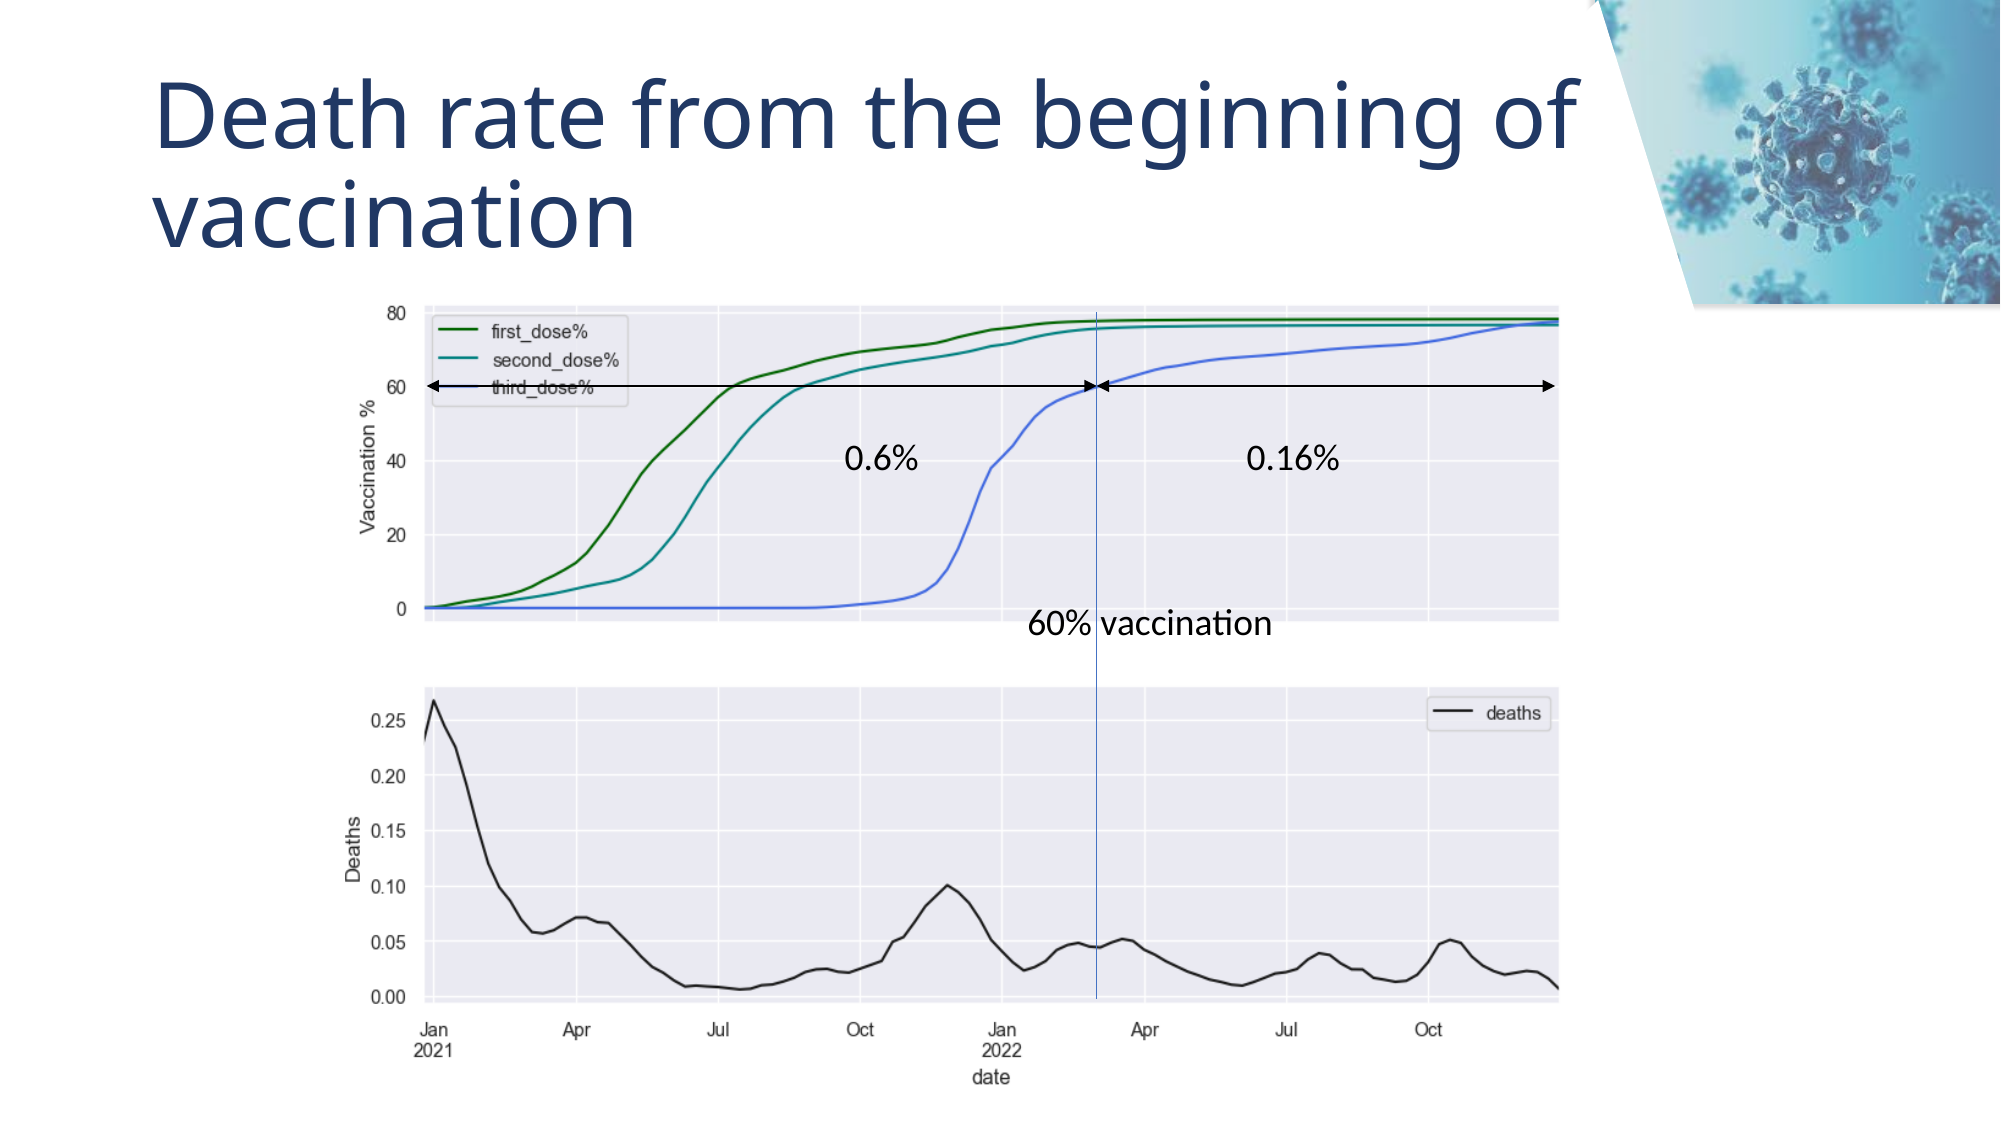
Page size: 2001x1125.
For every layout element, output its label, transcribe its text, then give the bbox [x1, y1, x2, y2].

picture [332, 293, 1571, 1100]
title Death rate from the beginning of vaccination [137, 59, 1863, 278]
